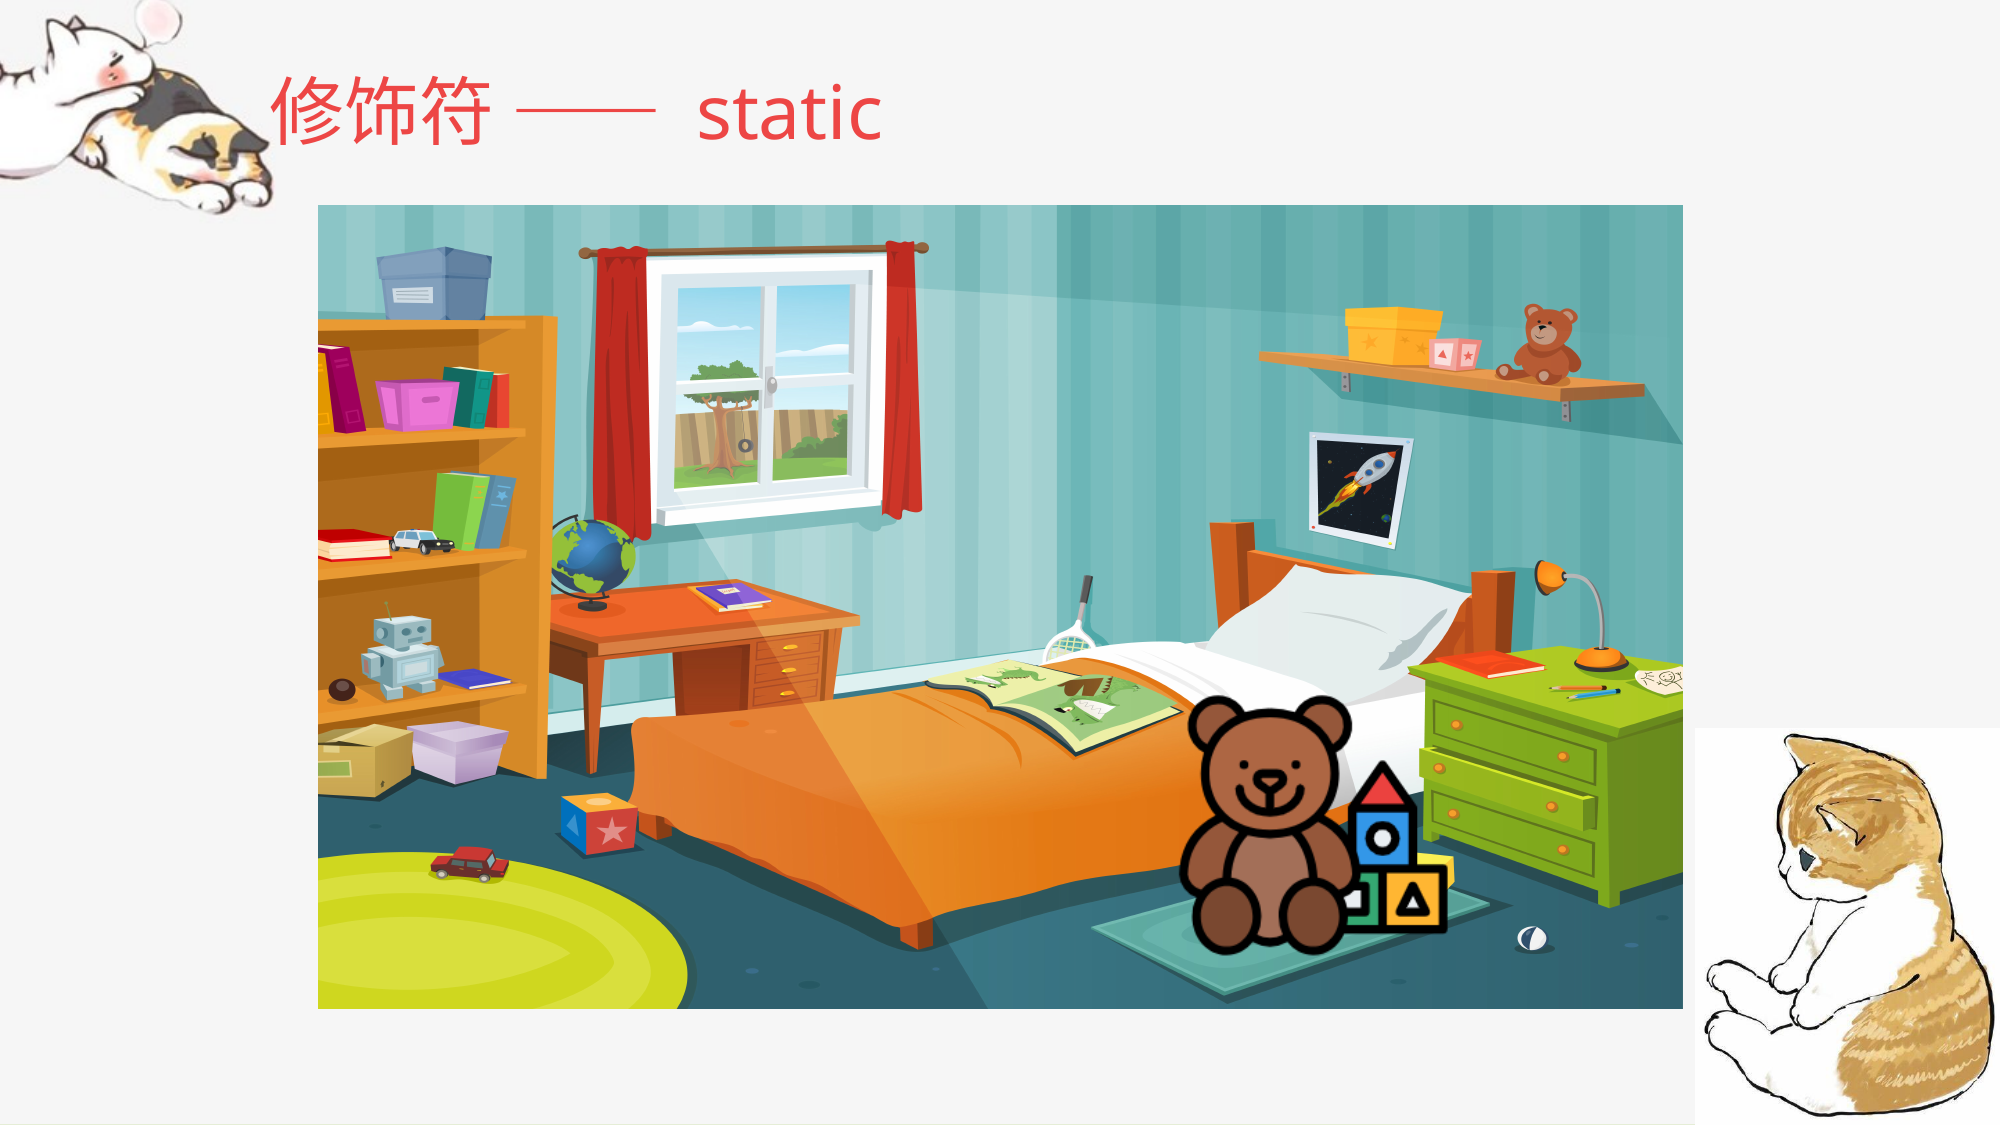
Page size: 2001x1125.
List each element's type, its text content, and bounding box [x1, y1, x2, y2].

title 修饰符 —— static [254, 45, 1683, 185]
picture [0, 0, 2000, 1125]
